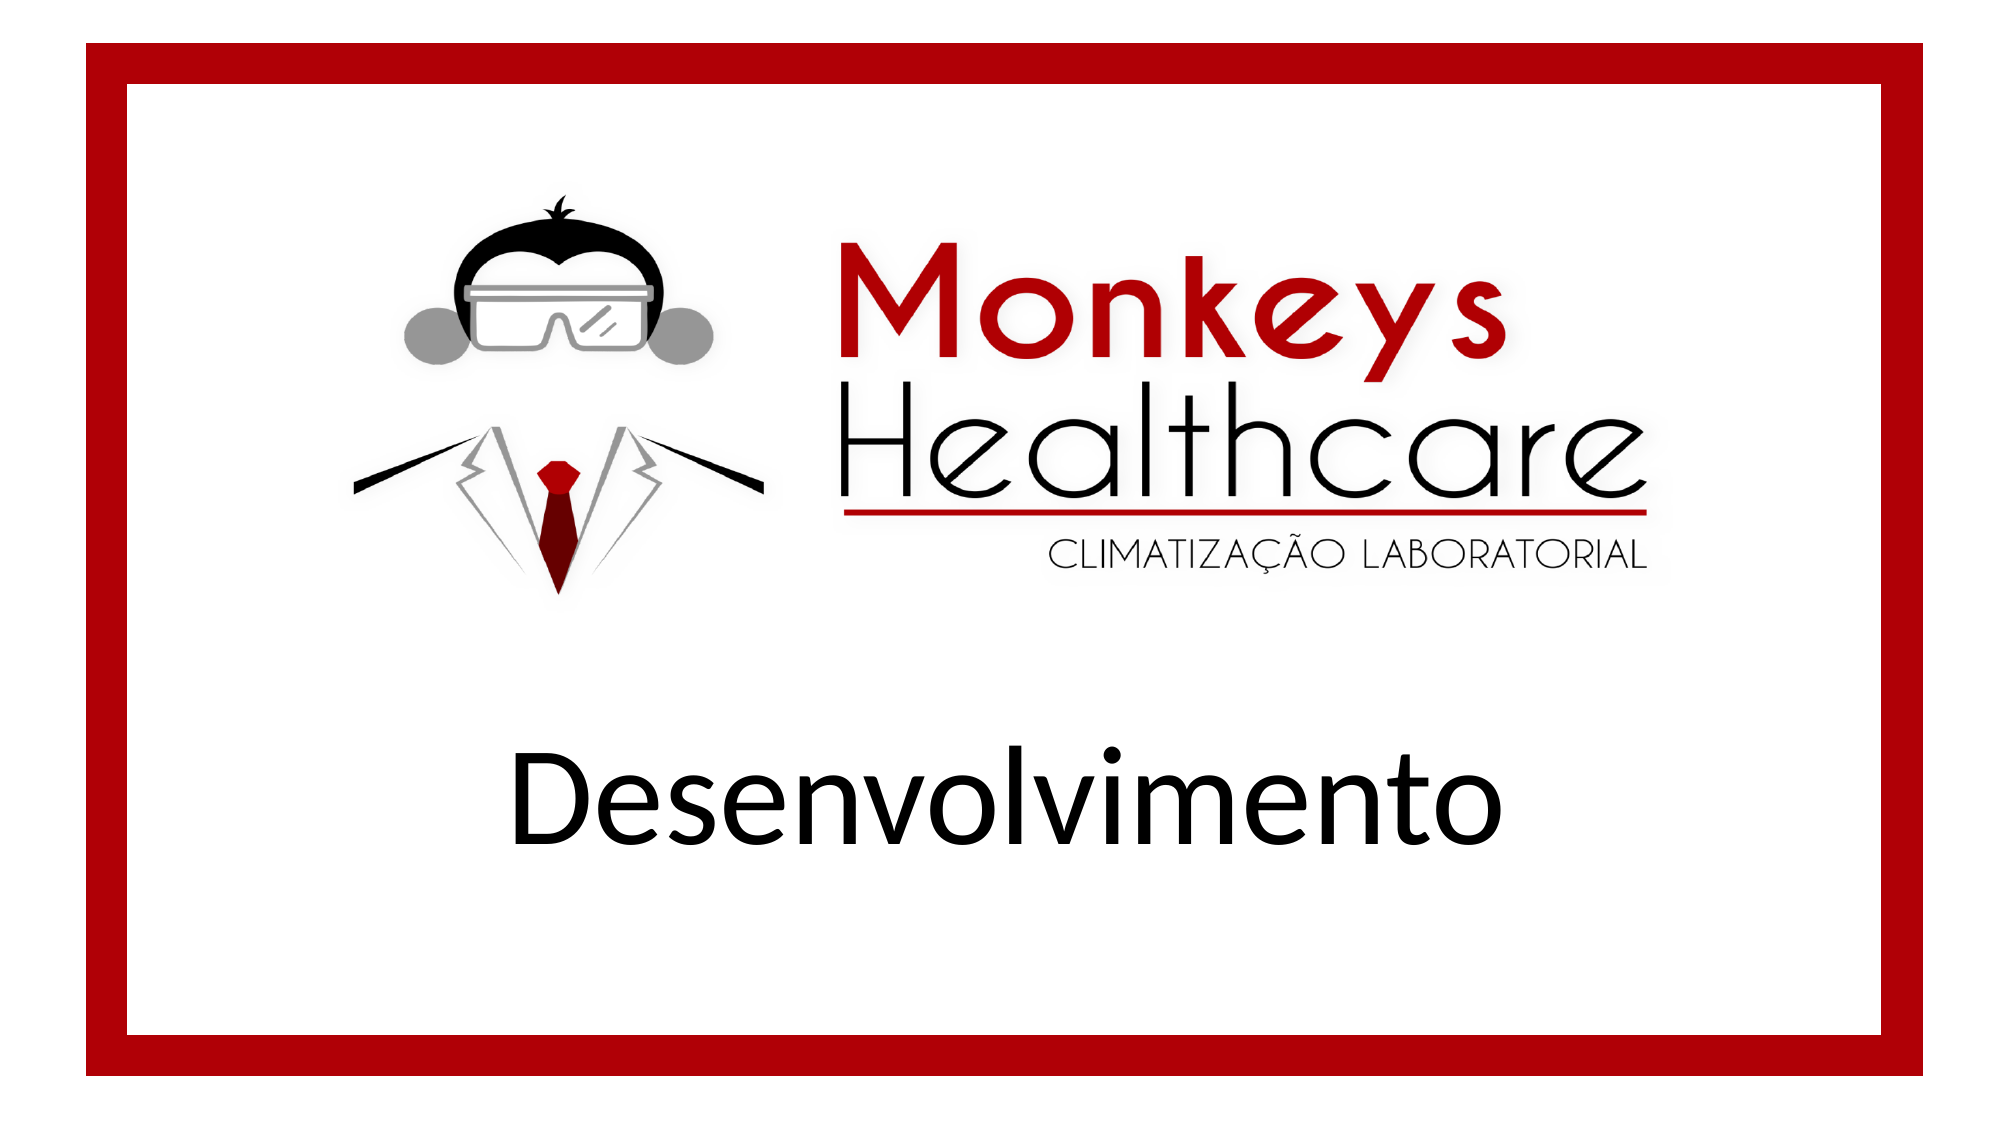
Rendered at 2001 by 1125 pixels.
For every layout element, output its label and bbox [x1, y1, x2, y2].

text_box [106, 62, 1903, 1057]
text_box [169, 94, 1831, 1031]
